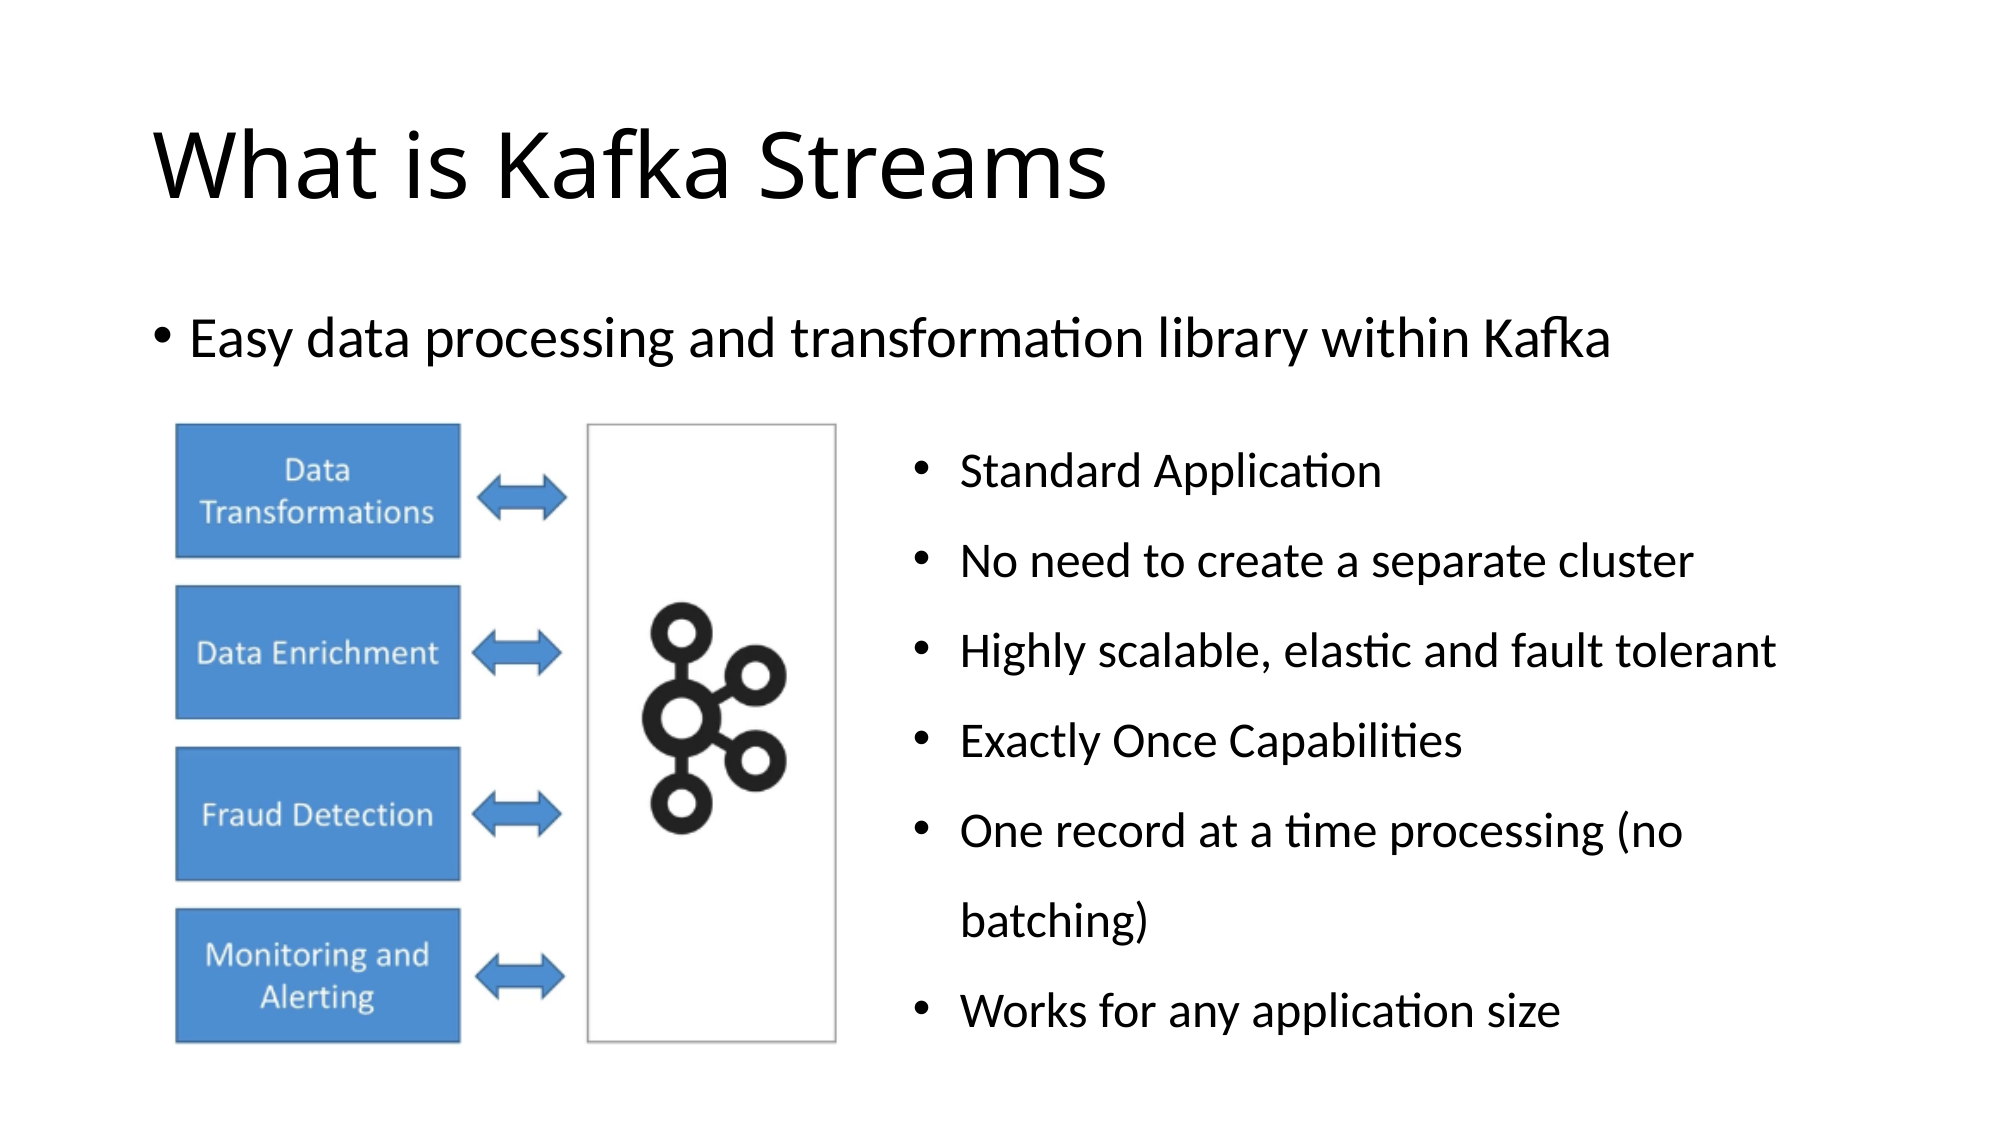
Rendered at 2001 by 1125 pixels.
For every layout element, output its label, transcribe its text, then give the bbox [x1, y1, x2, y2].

list Easy data processing and transformation library within Kafka [137, 299, 1863, 431]
title What is Kafka Streams [137, 59, 1863, 278]
picture [155, 400, 899, 1065]
text_box Standard Application No need to create a separate cluster Highly scalable, elastic and fault tolerant Exactly Once Capabilities One record at a time processing (no batching) Works for any application size [899, 400, 1819, 1045]
